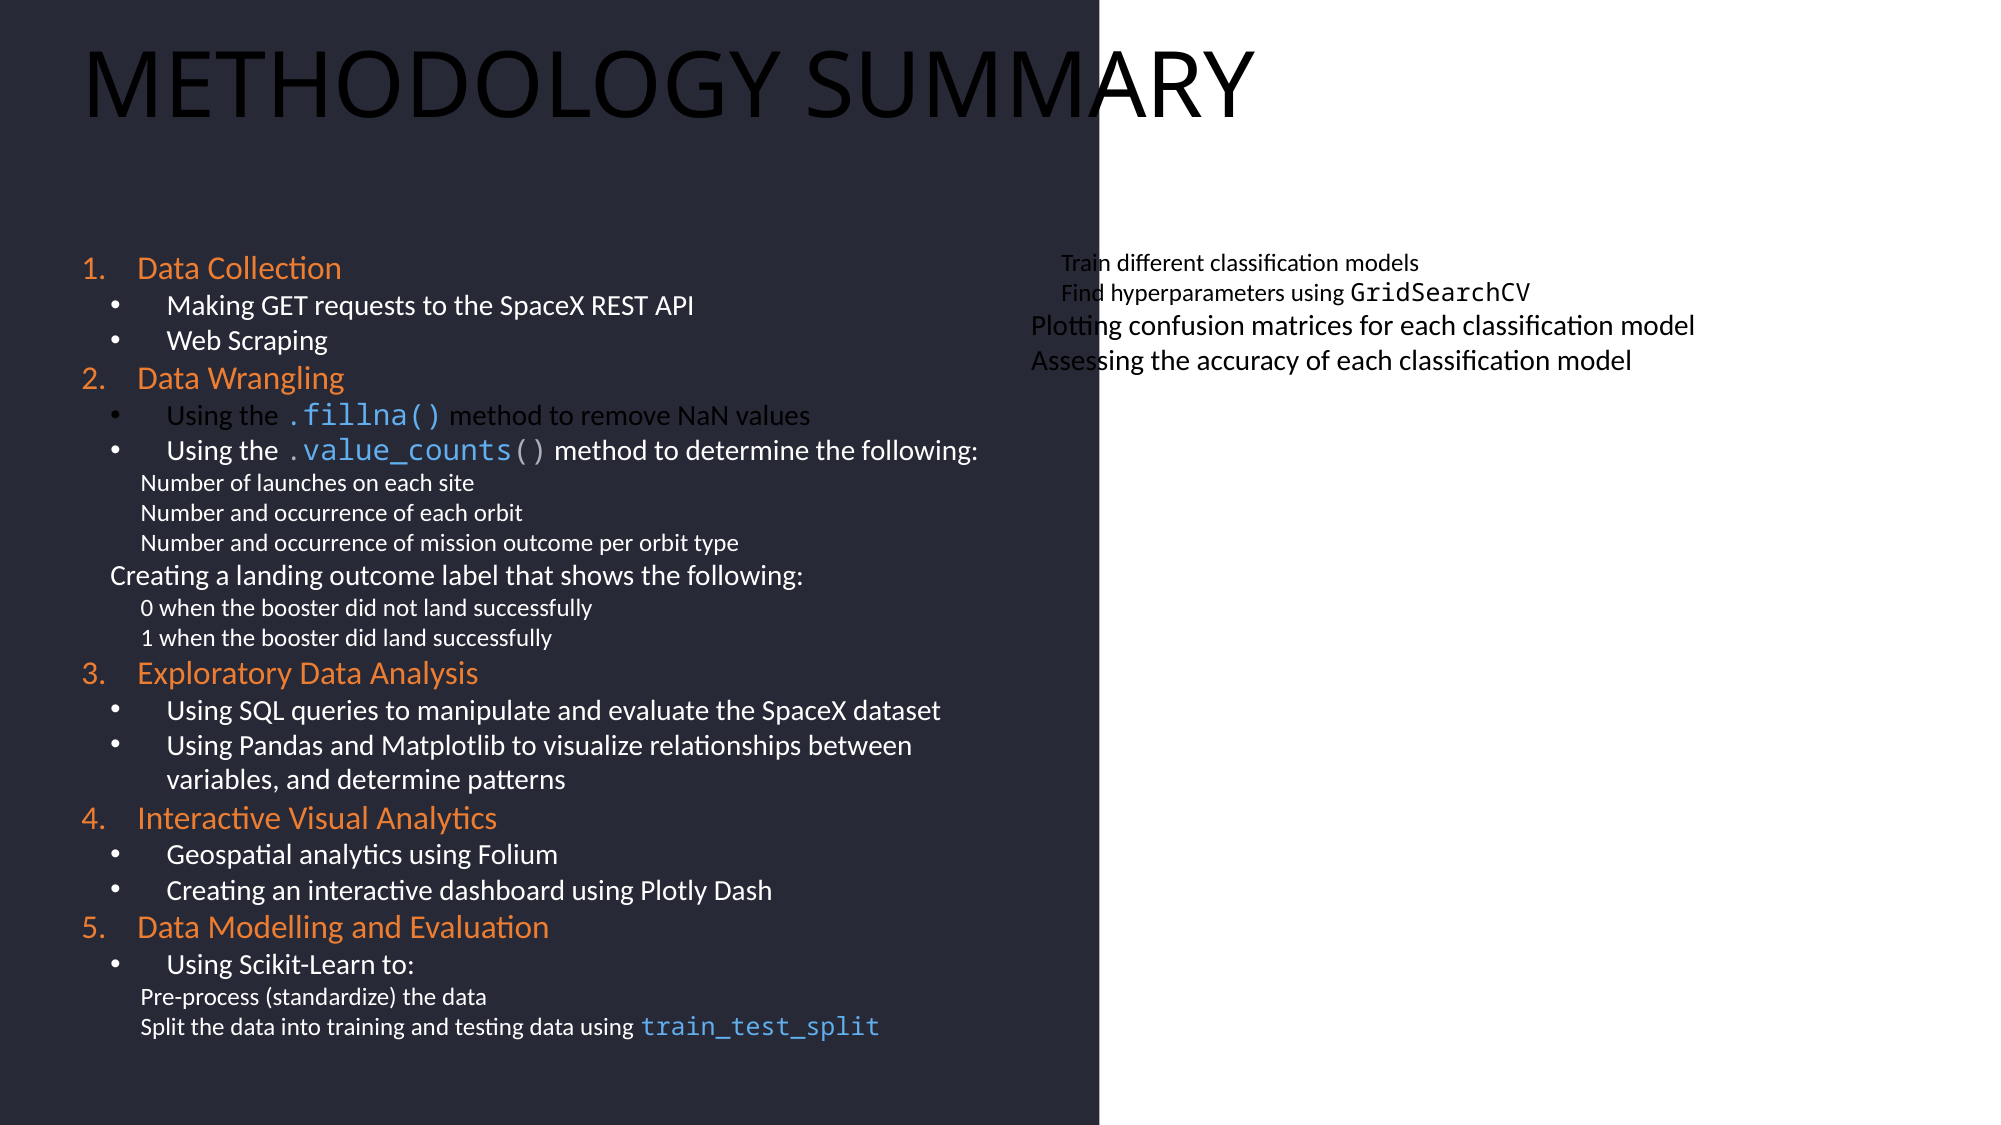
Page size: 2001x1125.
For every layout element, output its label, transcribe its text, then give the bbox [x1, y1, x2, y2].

text_box Data Collection Making GET requests to the SpaceX REST API Web Scraping Data Wrangling Using the .fillna() method to remove NaN values Using the .value_counts() method to determine the following: Number of launches on each site Number and occurrence of each orbit Number and occurrence of mission outcome per orbit type Creating a landing outcome label that shows the following: 0 when the booster did not land successfully 1 when the booster did land successfully Exploratory Data Analysis Using SQL queries to manipulate and evaluate the SpaceX dataset Using Pandas and Matplotlib to visualize relationships between variables, and determine patterns Interactive Visual Analytics Geospatial analytics using Folium Creating an interactive dashboard using Plotly Dash Data Modelling and Evaluation Using Scikit-Learn to: Pre-process (standardize) the data Split the data into training and testing data using train_test_split Train different classification models Find hyperparameters using GridSearchCV Plotting confusion matrices for each classification model Assessing the accuracy of each classification model [66, 237, 1938, 1050]
text_box METHODOLOGY SUMMARY [66, 30, 1863, 149]
text_box [0, 0, 1100, 1125]
